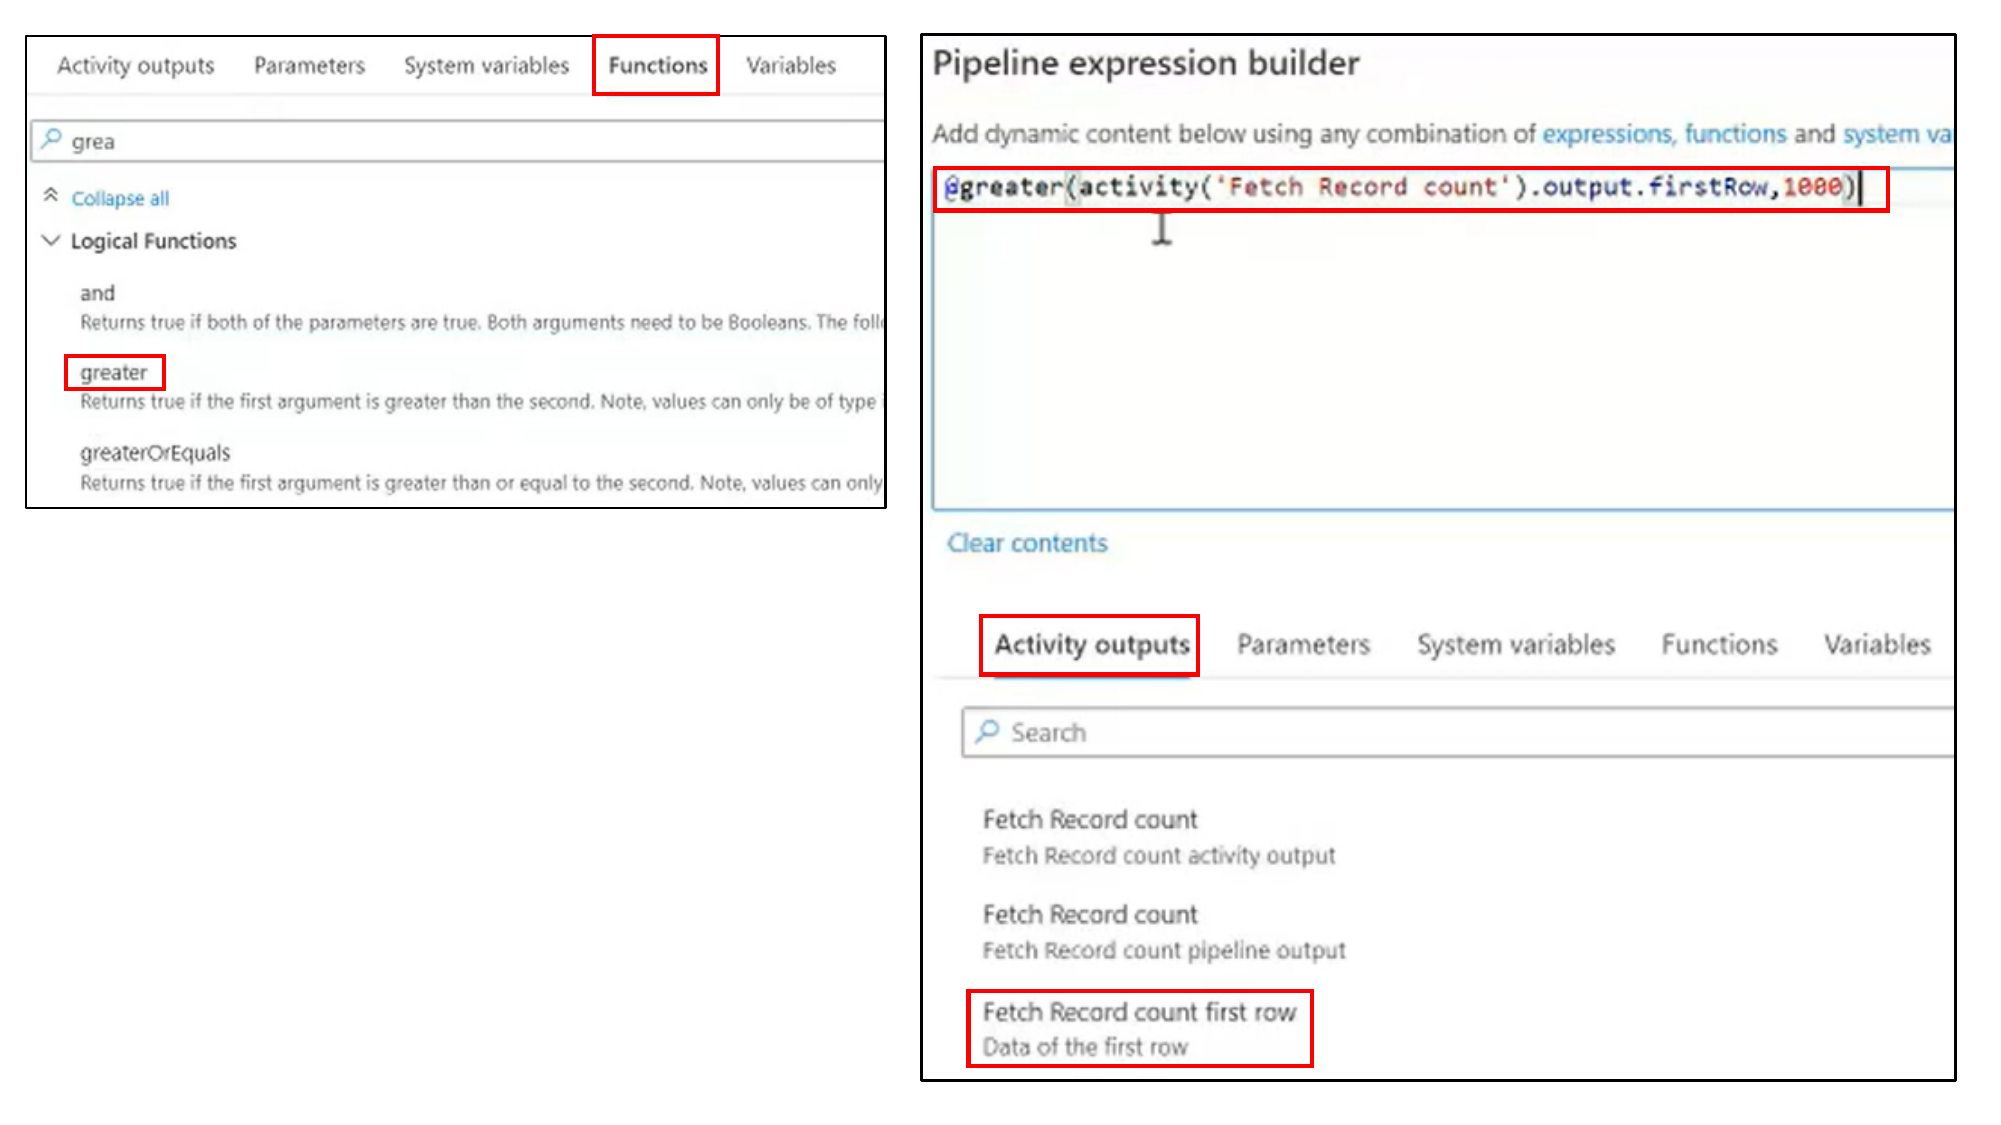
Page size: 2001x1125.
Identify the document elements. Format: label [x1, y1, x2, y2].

picture [27, 37, 885, 507]
picture [923, 35, 1954, 1079]
